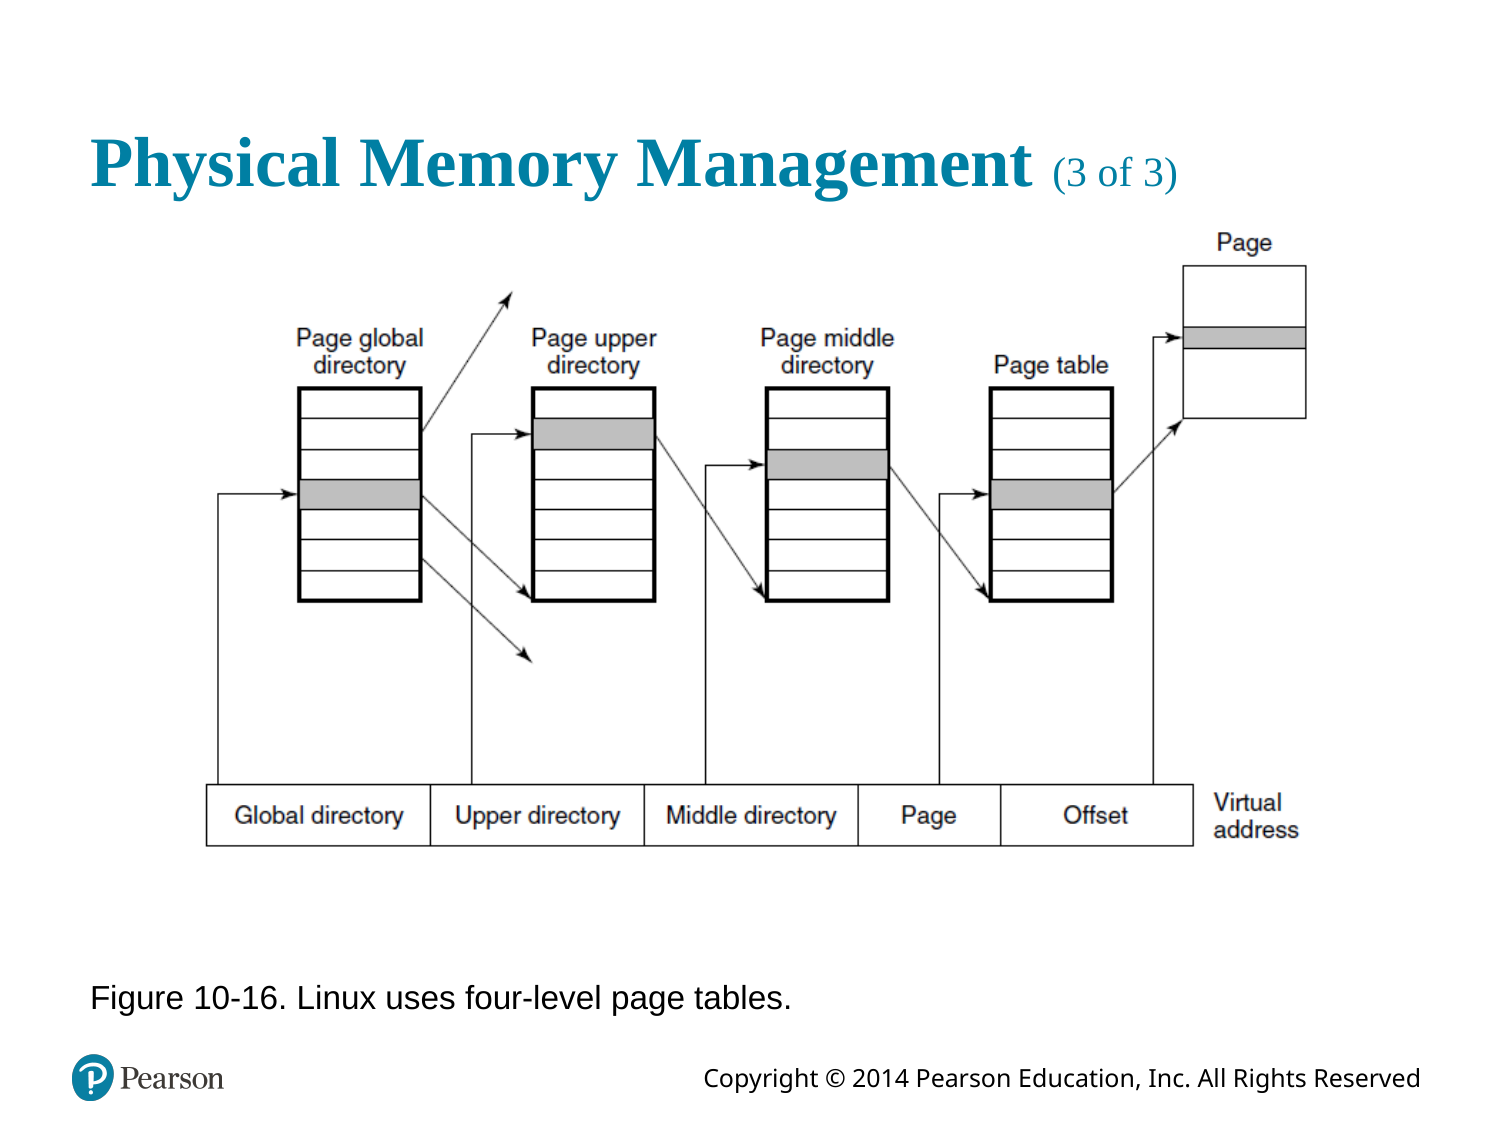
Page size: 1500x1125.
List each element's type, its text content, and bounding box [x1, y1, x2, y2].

title Physical Memory Management (3 of 3) [75, 40, 1425, 216]
picture [72, 1087, 83, 1101]
picture [169, 224, 1331, 872]
list Figure 10-16. Linux uses four-level page tables. [75, 880, 1425, 1031]
picture [98, 1054, 224, 1101]
picture [80, 1063, 106, 1088]
picture [72, 1054, 88, 1070]
